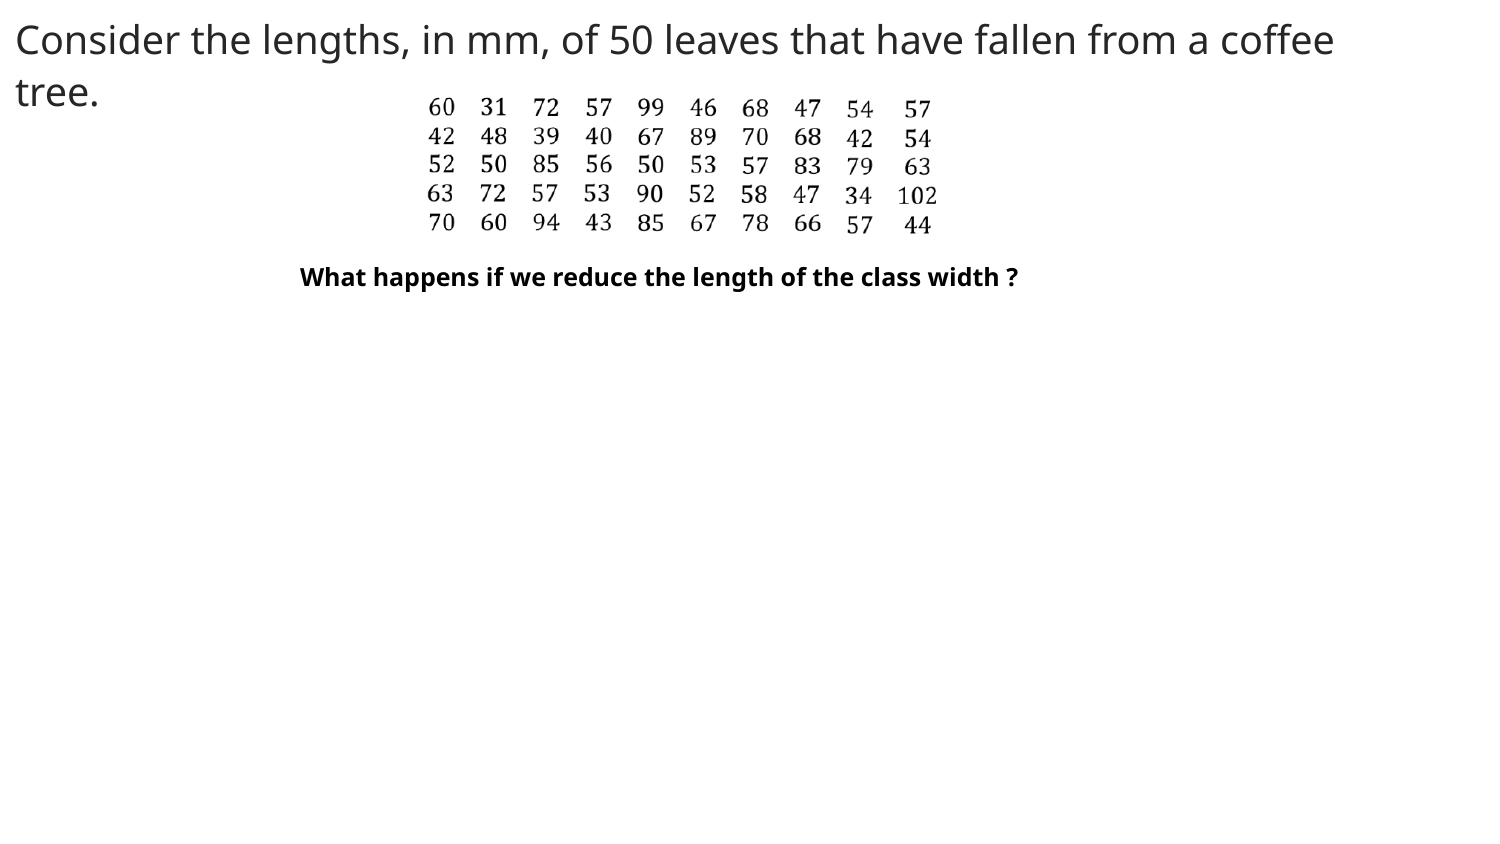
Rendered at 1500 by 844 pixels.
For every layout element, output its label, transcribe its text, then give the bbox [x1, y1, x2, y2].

text_box Consider the lengths, in mm, of 50 leaves that have fallen from a coffee tree. [0, 0, 1361, 261]
text_box What happens if we reduce the length of the class width ? [285, 240, 1141, 307]
picture [420, 85, 948, 241]
